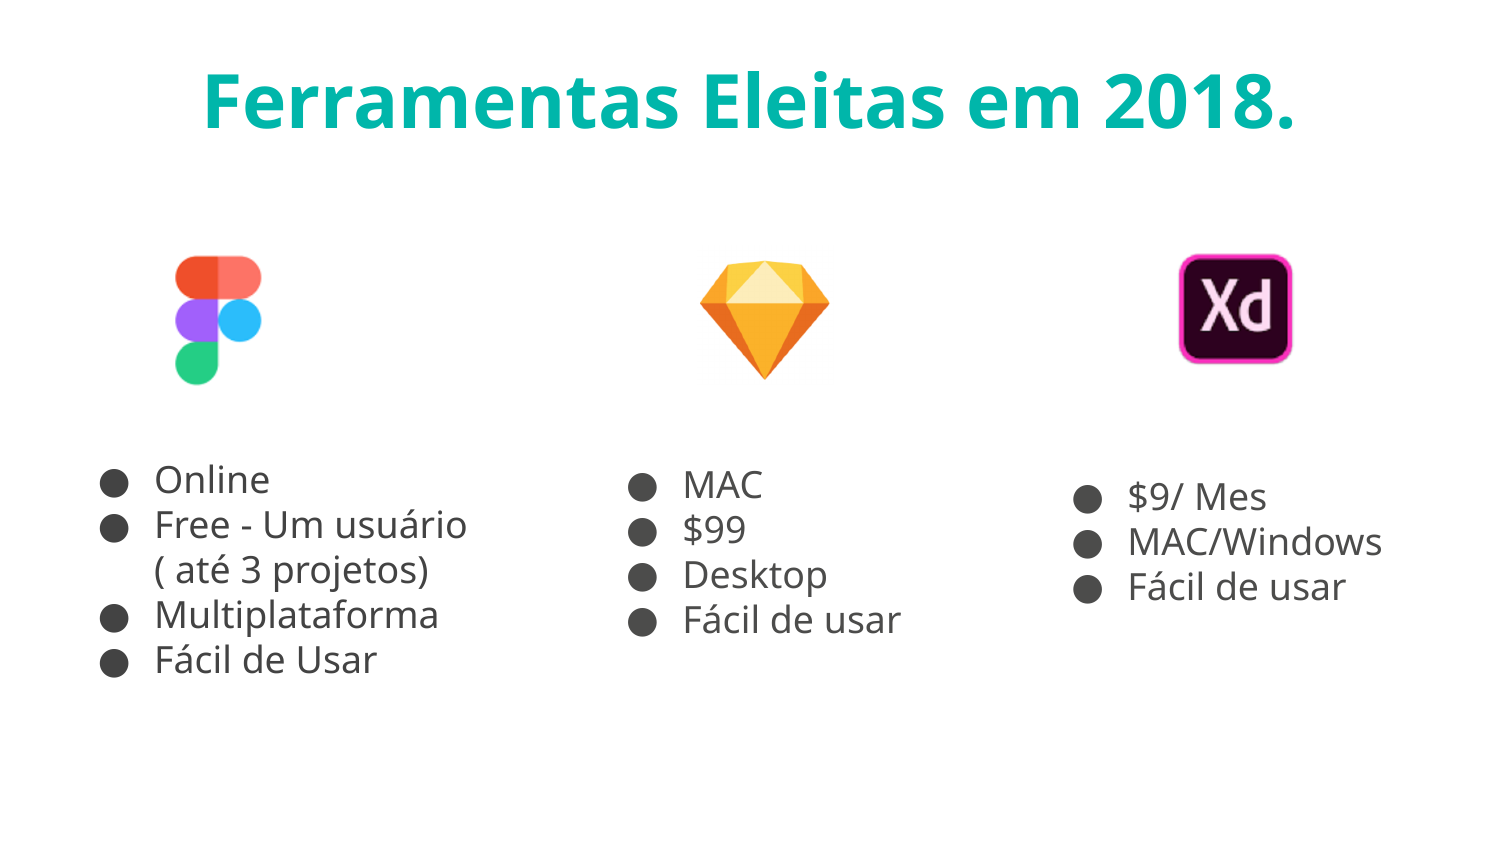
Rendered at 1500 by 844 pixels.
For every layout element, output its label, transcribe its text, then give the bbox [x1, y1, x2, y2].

text_box MAC $99 Desktop Fácil de usar [592, 486, 992, 656]
picture [159, 245, 277, 398]
picture [697, 245, 834, 385]
text_box Ferramentas Eleitas em 2018. [64, 0, 1436, 359]
picture [1174, 245, 1300, 373]
text_box Online Free - Um usuário ( até 3 projetos) Multiplataforma Fácil de Usar [64, 446, 537, 697]
text_box $9/ Mes MAC/Windows Fácil de usar [1037, 498, 1437, 668]
